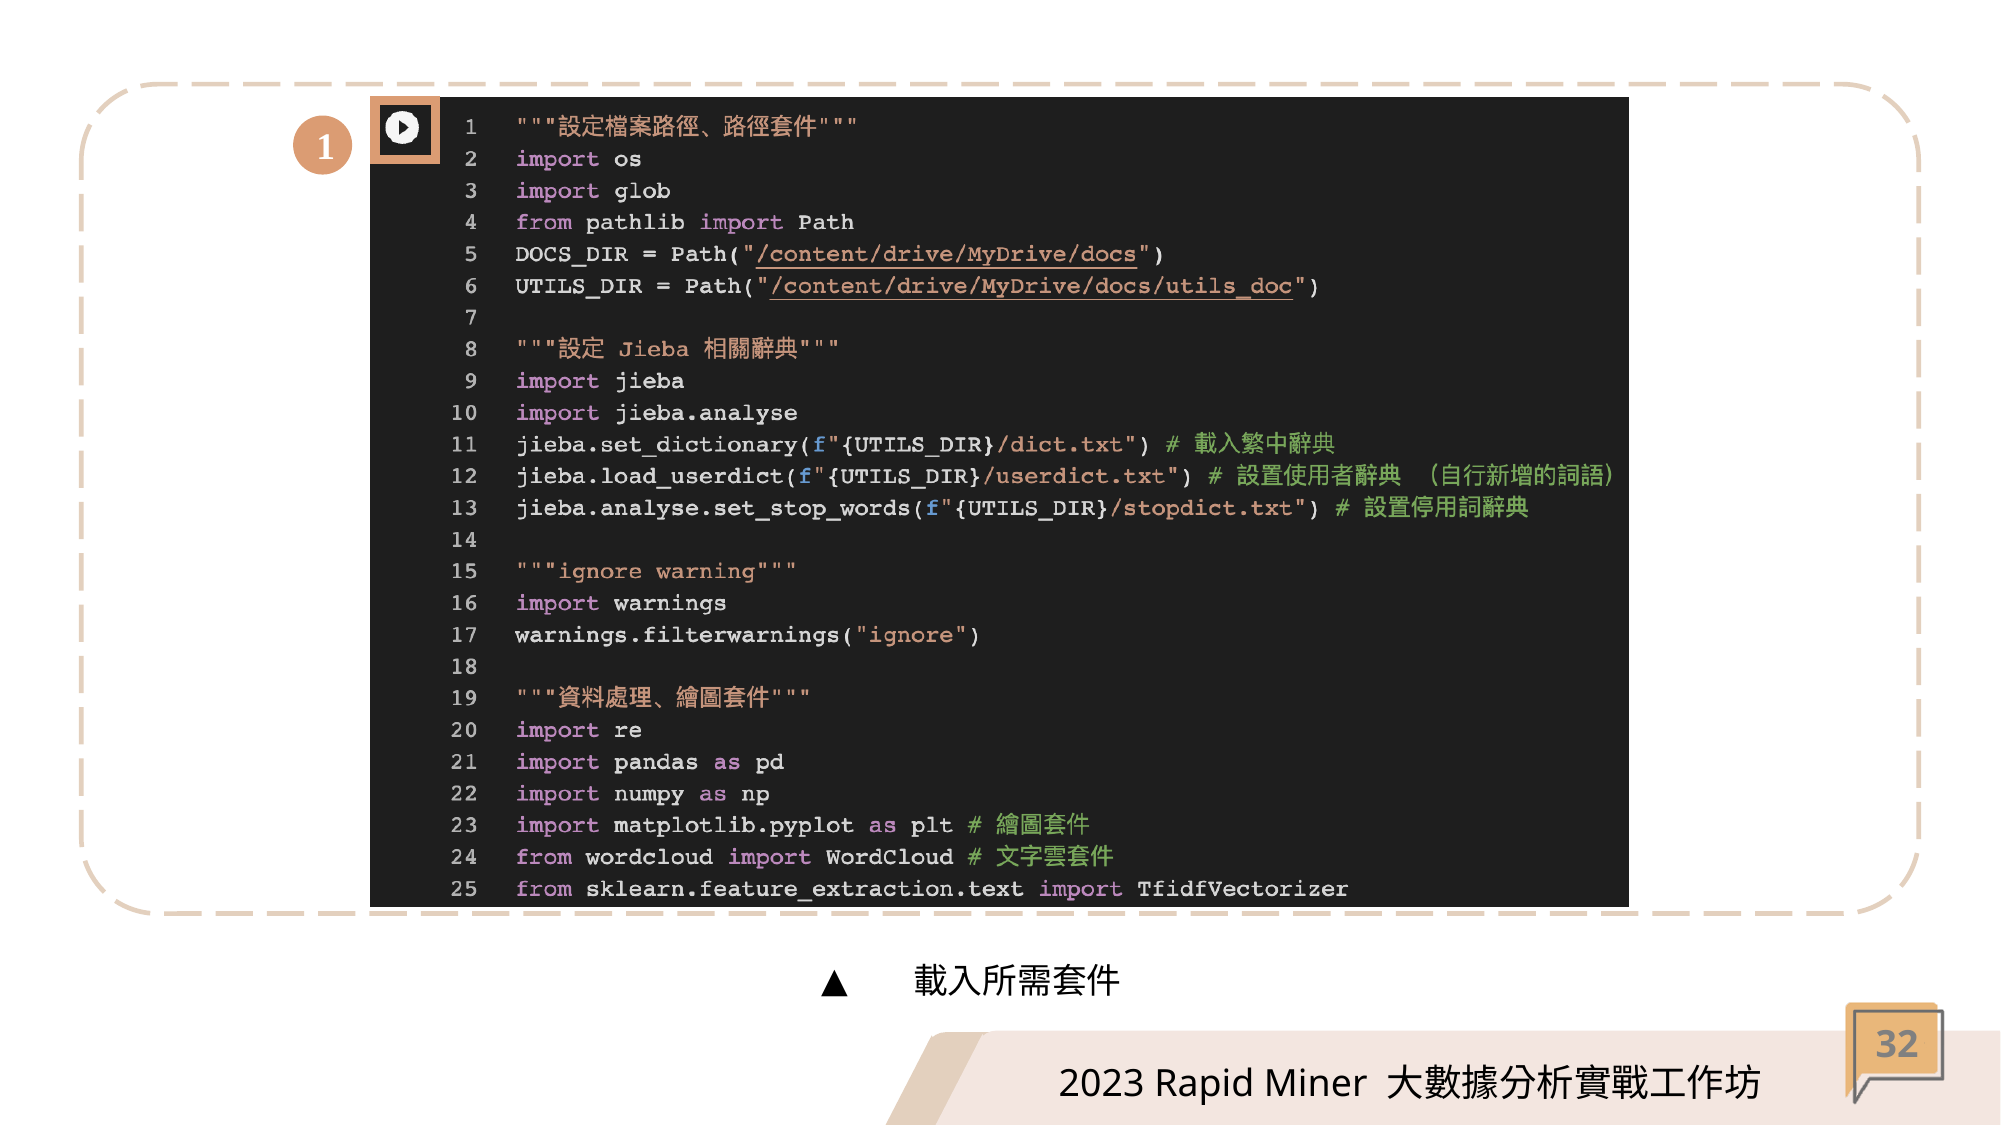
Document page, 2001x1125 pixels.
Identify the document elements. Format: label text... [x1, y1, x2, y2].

text_box 1 [292, 114, 354, 176]
picture [1791, 976, 1972, 1125]
list 載入所需套件 [81, 929, 1919, 1008]
picture [370, 97, 1630, 907]
